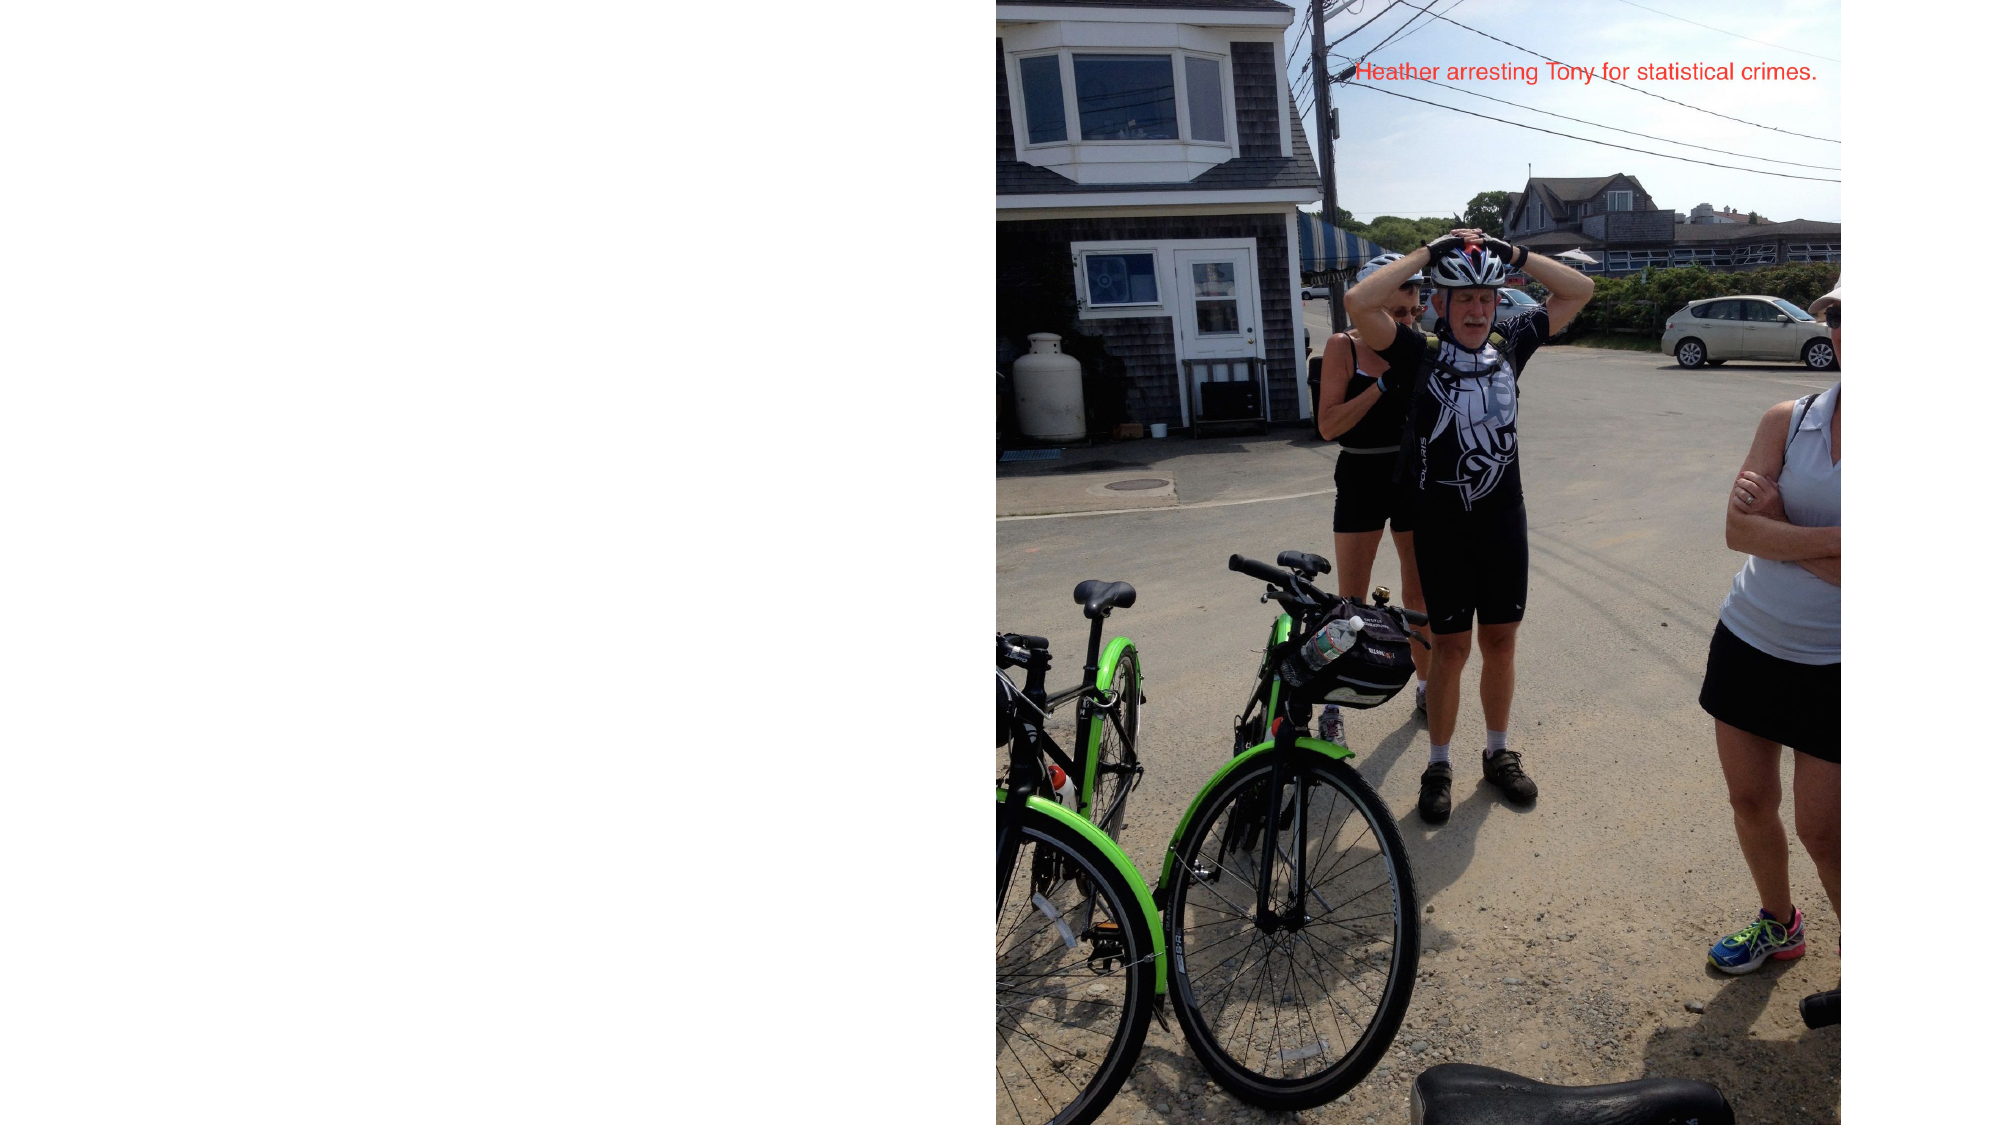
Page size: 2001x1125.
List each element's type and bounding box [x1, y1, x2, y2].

picture [996, 0, 1841, 1125]
